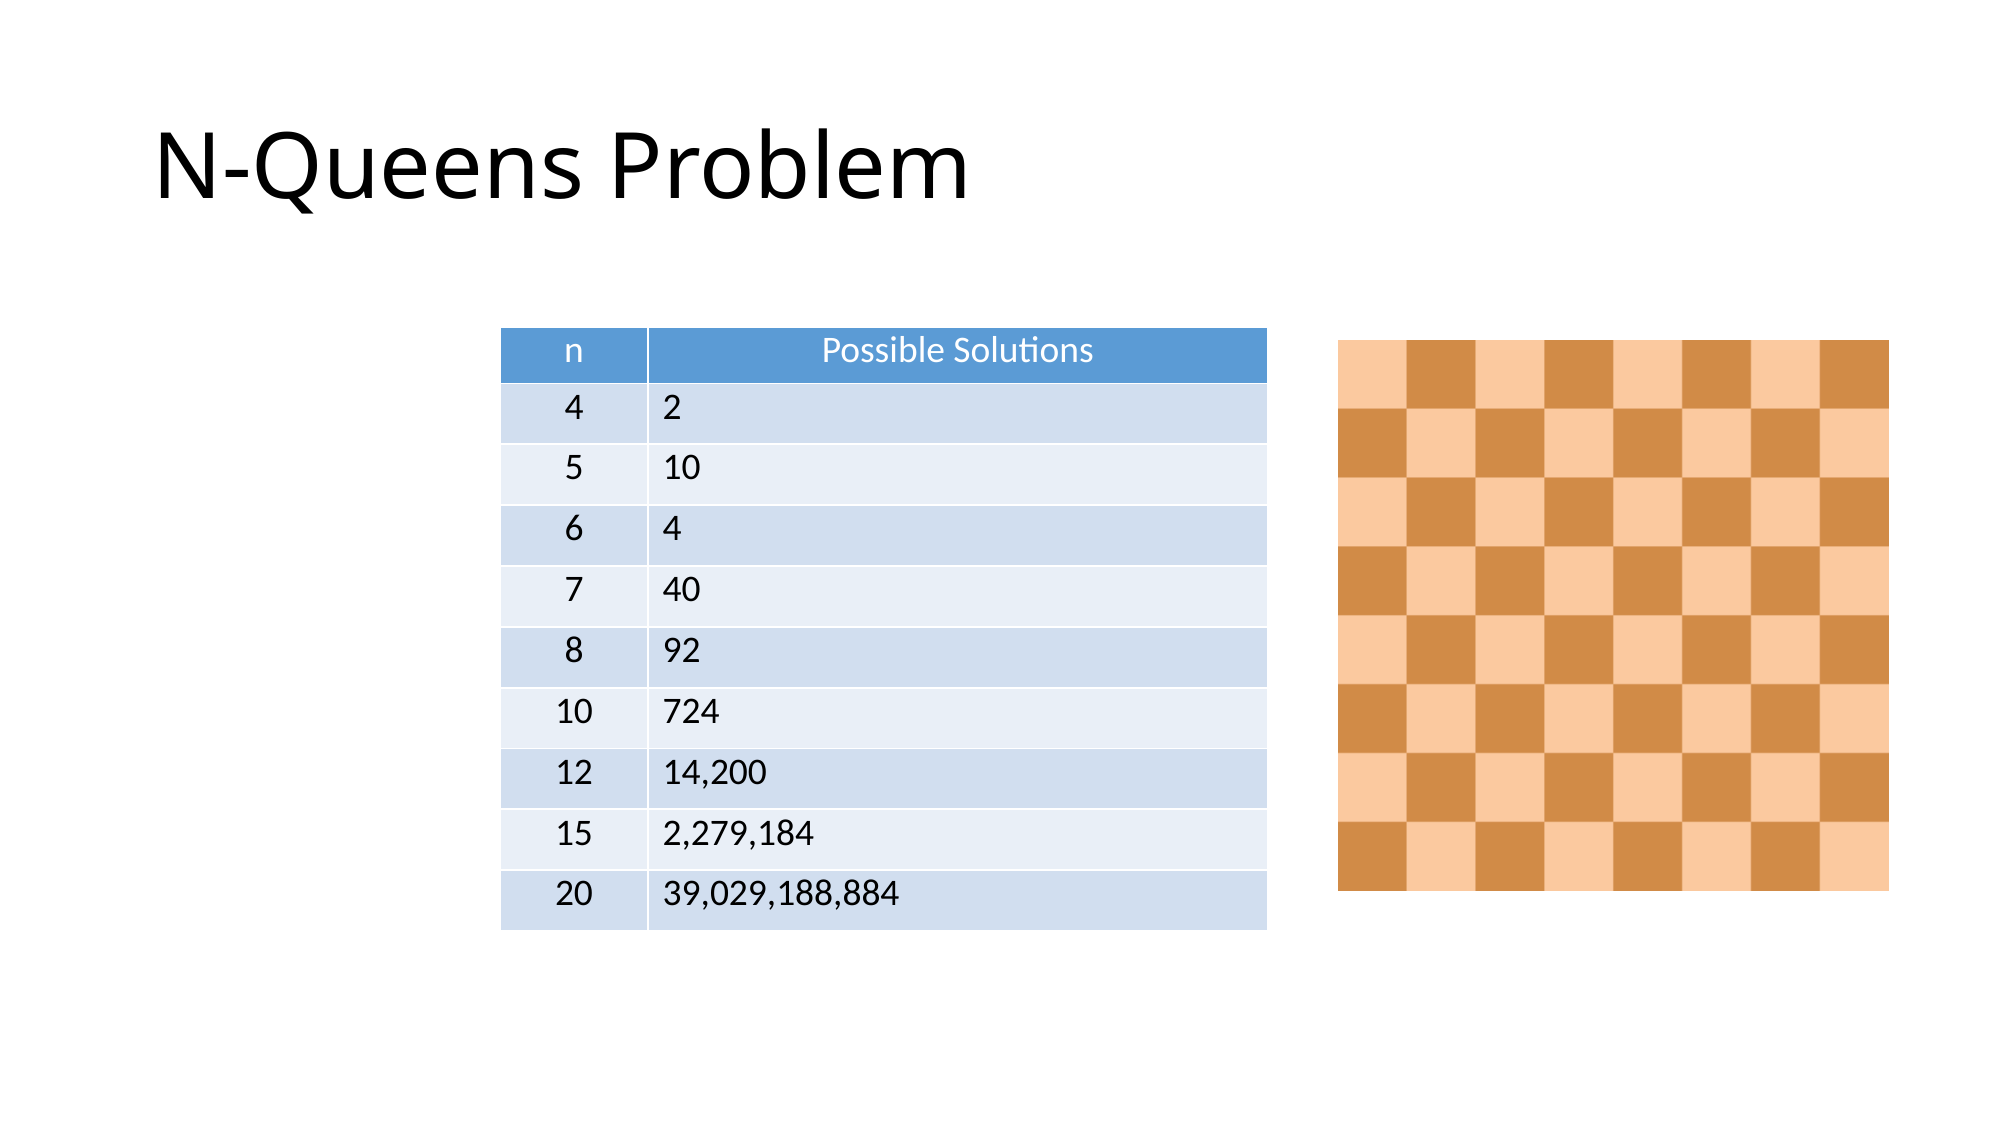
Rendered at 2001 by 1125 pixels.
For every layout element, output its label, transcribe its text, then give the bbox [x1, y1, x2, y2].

table_header n [501, 328, 647, 383]
table_cell 92 [649, 628, 1267, 687]
title N-Queens Problem [137, 59, 1863, 278]
table_cell 4 [649, 506, 1267, 565]
table_header Possible Solutions [649, 328, 1267, 383]
table_cell 724 [649, 689, 1267, 748]
table_cell 39,029,188,884 [649, 871, 1267, 930]
table_cell 40 [649, 567, 1267, 626]
table_cell 14,200 [649, 749, 1267, 808]
table_cell 15 [501, 810, 647, 869]
table_cell 10 [501, 689, 647, 748]
table_cell 10 [649, 445, 1267, 504]
table_cell 5 [501, 445, 647, 504]
table_cell 20 [501, 871, 647, 930]
table_cell 2 [649, 384, 1267, 443]
table_cell 7 [501, 567, 647, 626]
table_cell 2,279,184 [649, 810, 1267, 869]
table_cell 4 [501, 384, 647, 443]
table_cell 6 [501, 506, 647, 565]
table_cell 8 [501, 628, 647, 687]
table_cell 12 [501, 749, 647, 808]
picture [1338, 340, 1889, 891]
